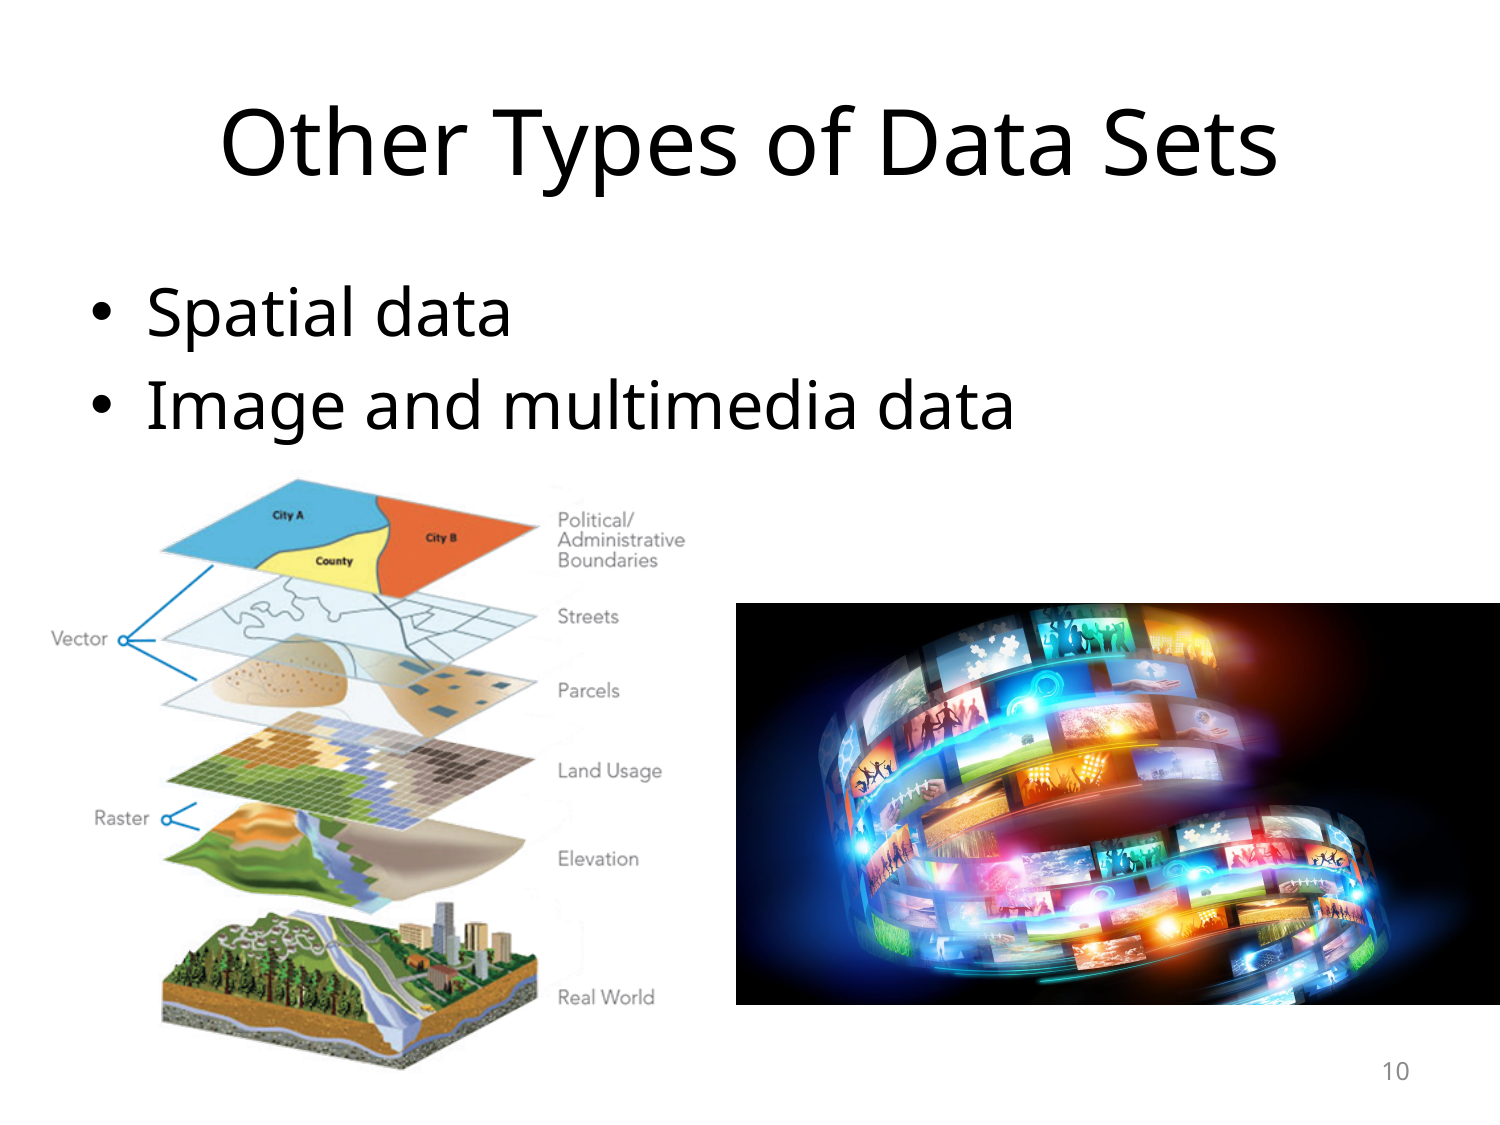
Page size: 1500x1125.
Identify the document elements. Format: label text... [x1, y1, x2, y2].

slide_number 10 [1074, 1042, 1425, 1103]
title Other Types of Data Sets [75, 45, 1425, 233]
picture [0, 470, 1500, 1073]
list Spatial data Image and multimedia data [75, 262, 1425, 601]
